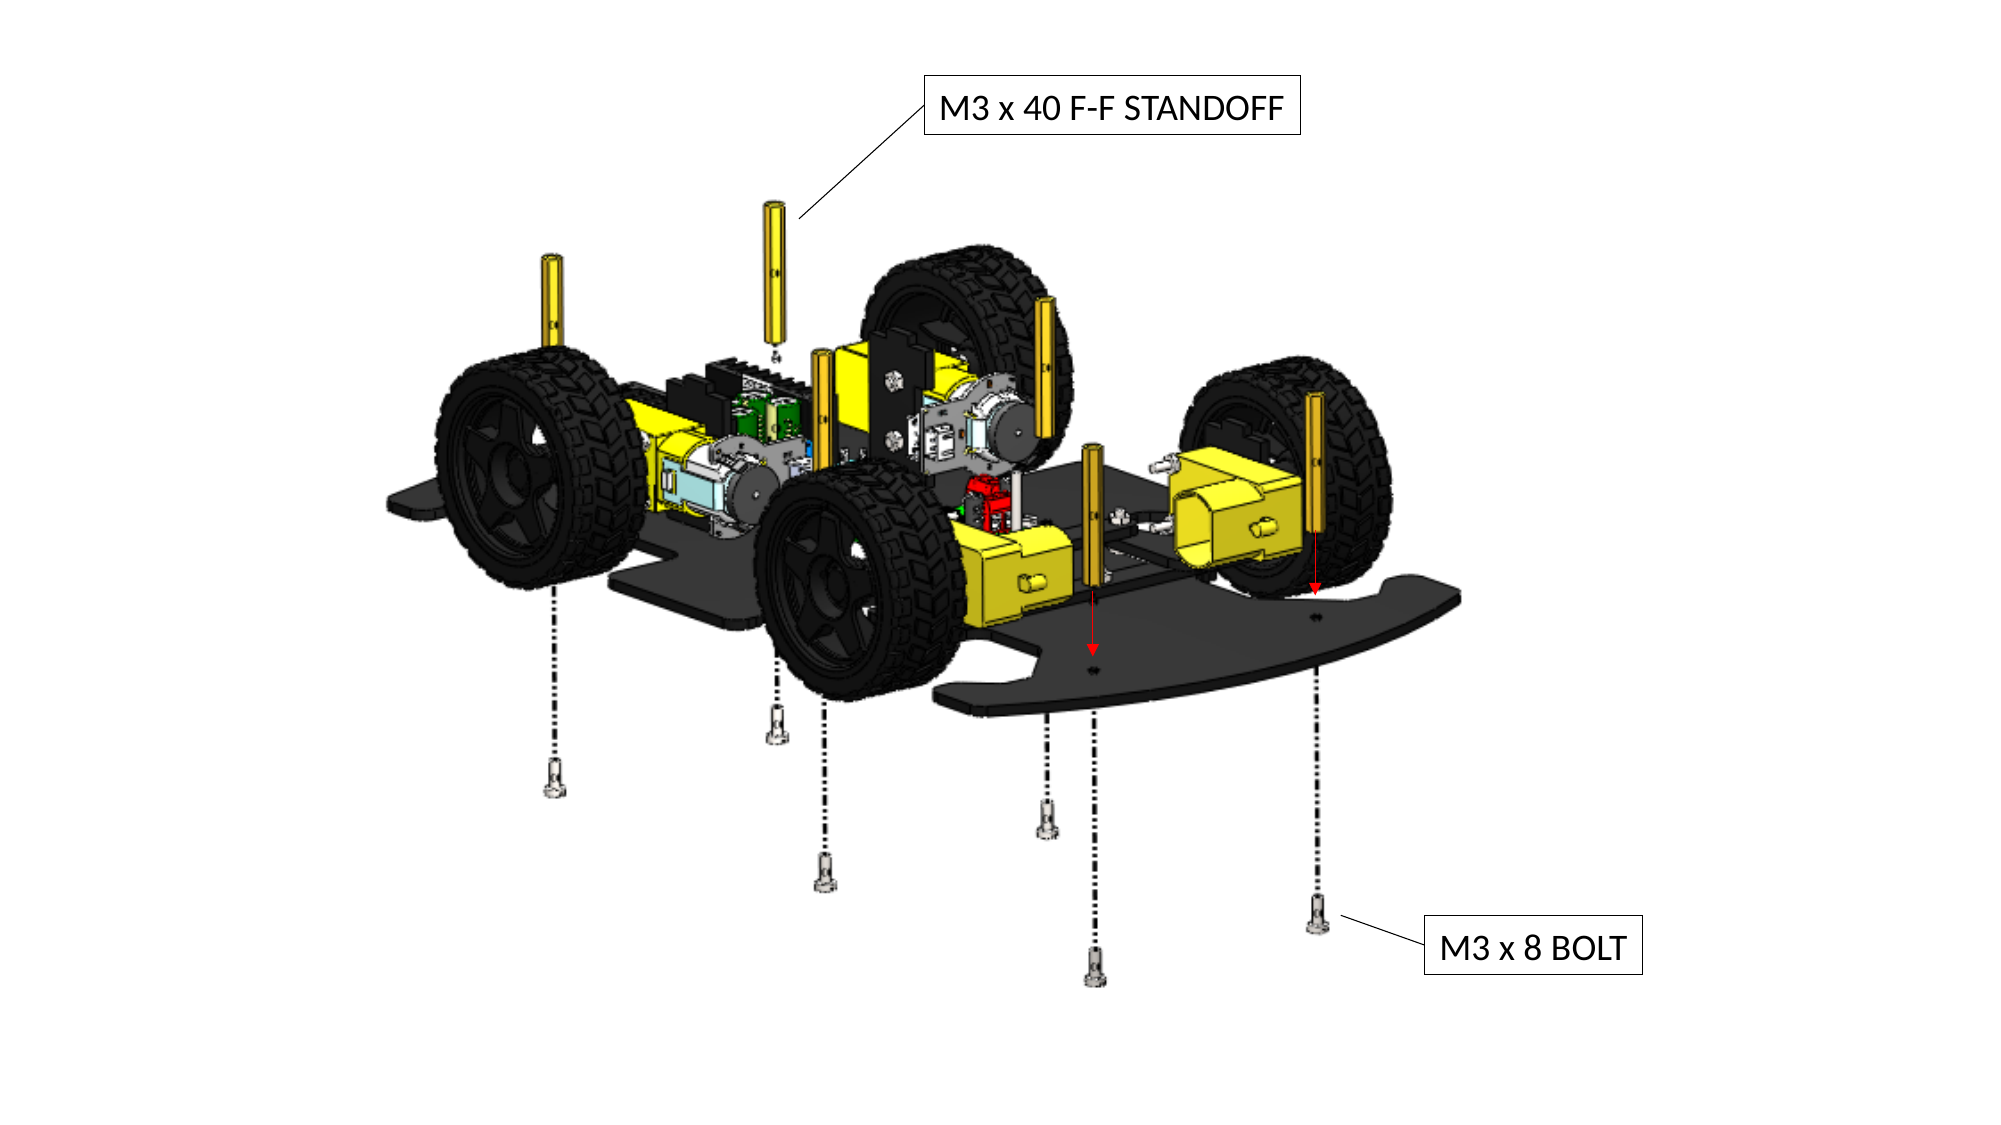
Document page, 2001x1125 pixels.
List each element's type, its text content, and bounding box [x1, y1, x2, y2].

text_box M3 x 8 BOLT [1524, 915, 1643, 975]
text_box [1340, 915, 1424, 946]
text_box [798, 105, 925, 219]
picture [317, 75, 1524, 1077]
